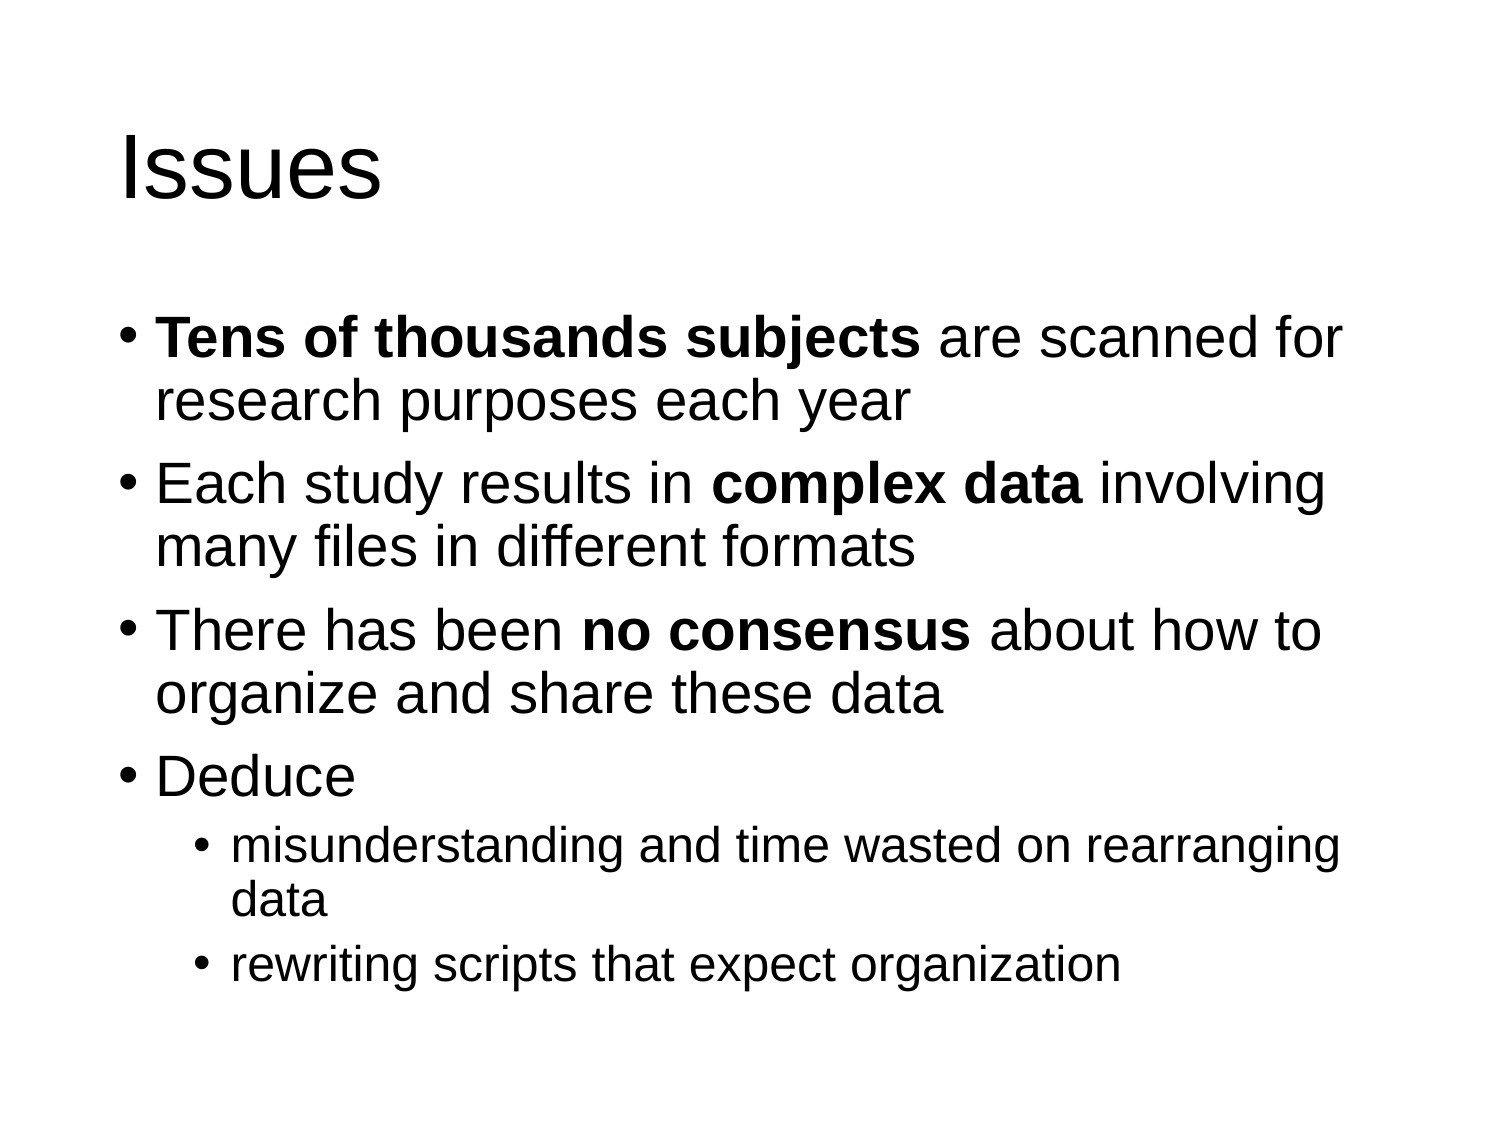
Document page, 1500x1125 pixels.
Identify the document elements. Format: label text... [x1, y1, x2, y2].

list Tens of thousands subjects are scanned for research purposes each year Each study results in complex data involving many files in different formats There has been no consensus about how to organize and share these data Deduce misunderstanding and time wasted on rearranging data rewriting scripts that expect organization [103, 299, 1397, 1014]
title Issues [103, 59, 1397, 278]
